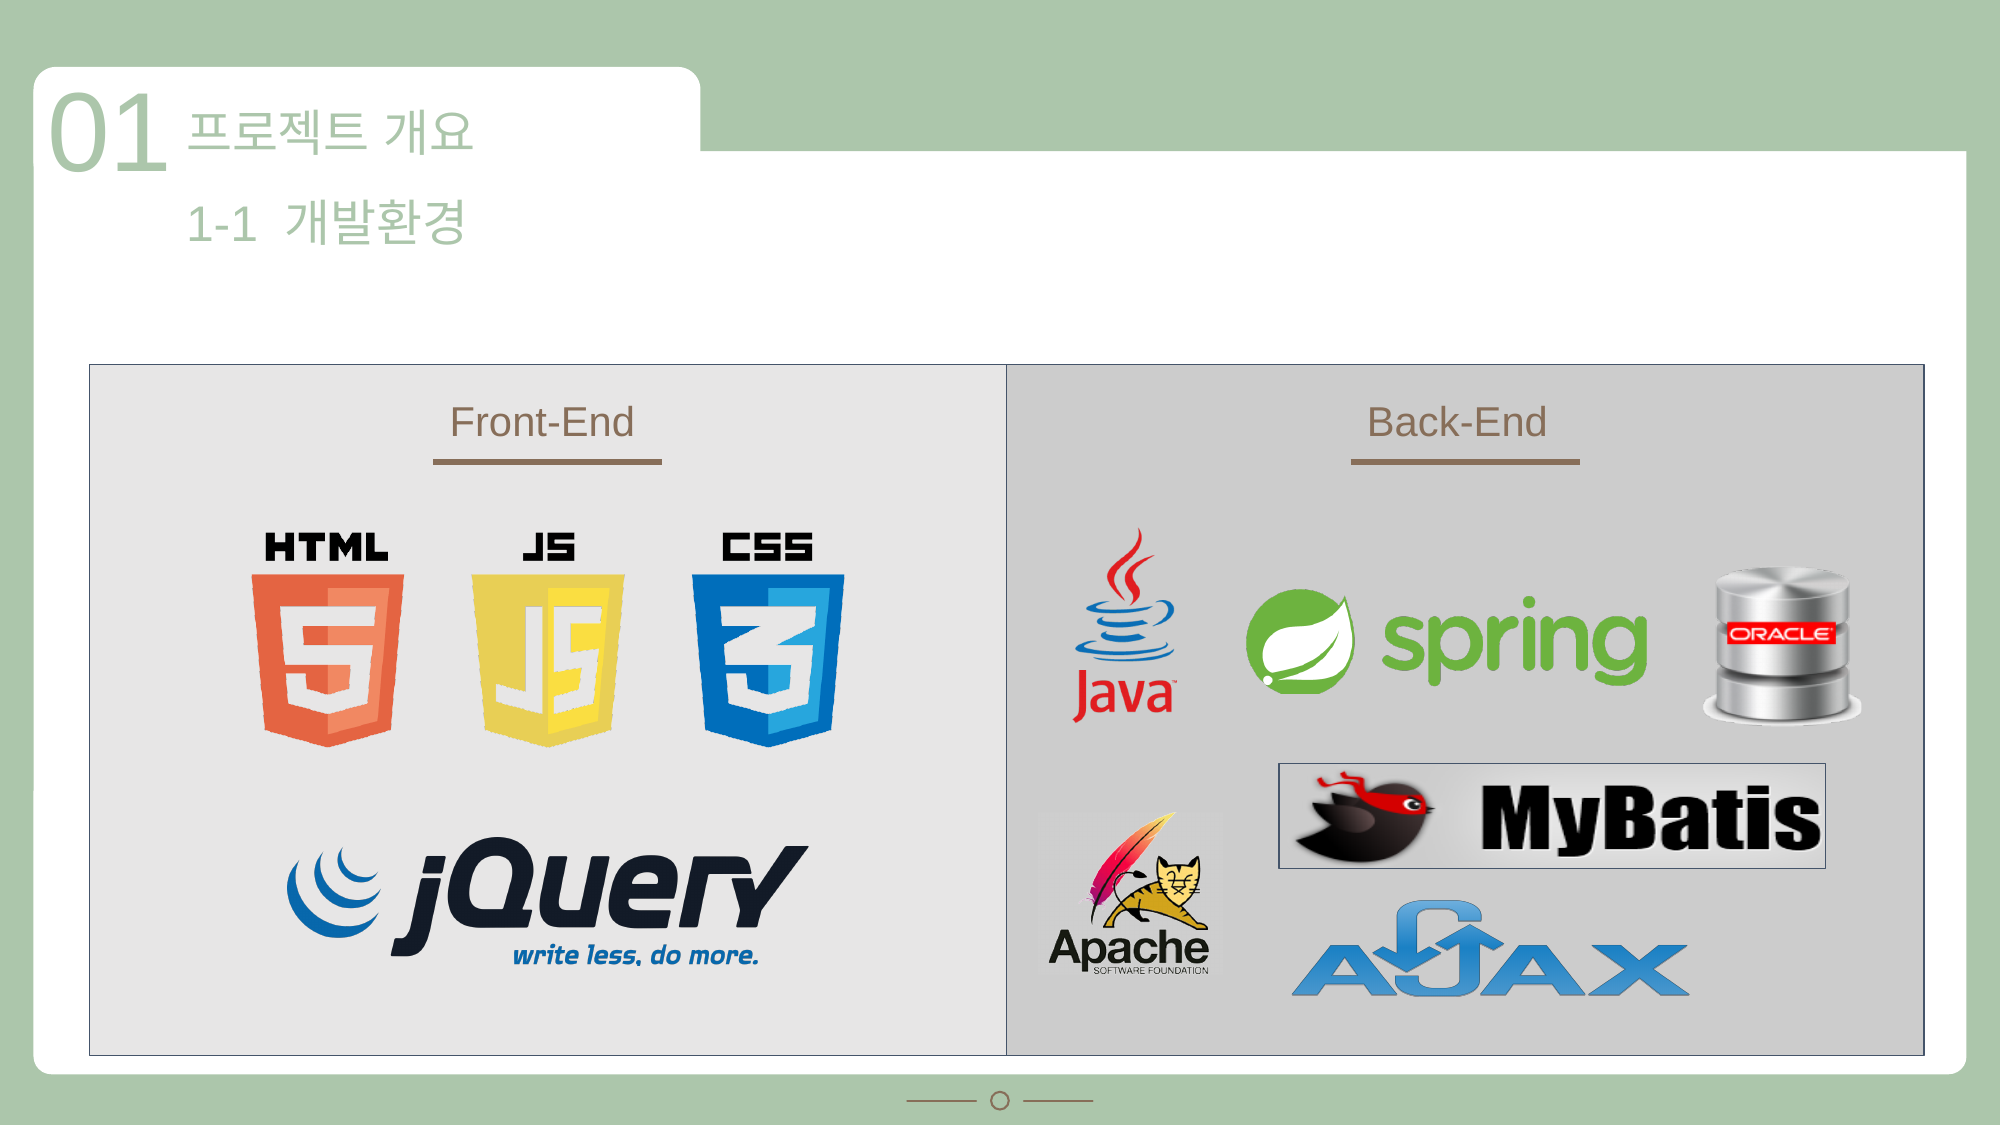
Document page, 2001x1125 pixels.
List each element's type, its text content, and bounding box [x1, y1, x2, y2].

text_box Back-End [1351, 386, 1579, 453]
text_box [1006, 364, 1924, 1056]
text_box 01 [32, 51, 191, 202]
text_box [89, 364, 1006, 1056]
picture [286, 837, 809, 966]
text_box Front-End [434, 386, 662, 453]
picture [1279, 890, 1701, 1006]
picture [1037, 802, 1224, 985]
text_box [907, 1091, 1093, 1110]
picture [250, 531, 846, 748]
picture [1060, 521, 1201, 731]
picture [1241, 585, 1662, 694]
text_box 프로젝트 개요 1-1 개발환경 [171, 93, 675, 259]
picture [1279, 763, 1826, 868]
picture [1702, 561, 1862, 731]
